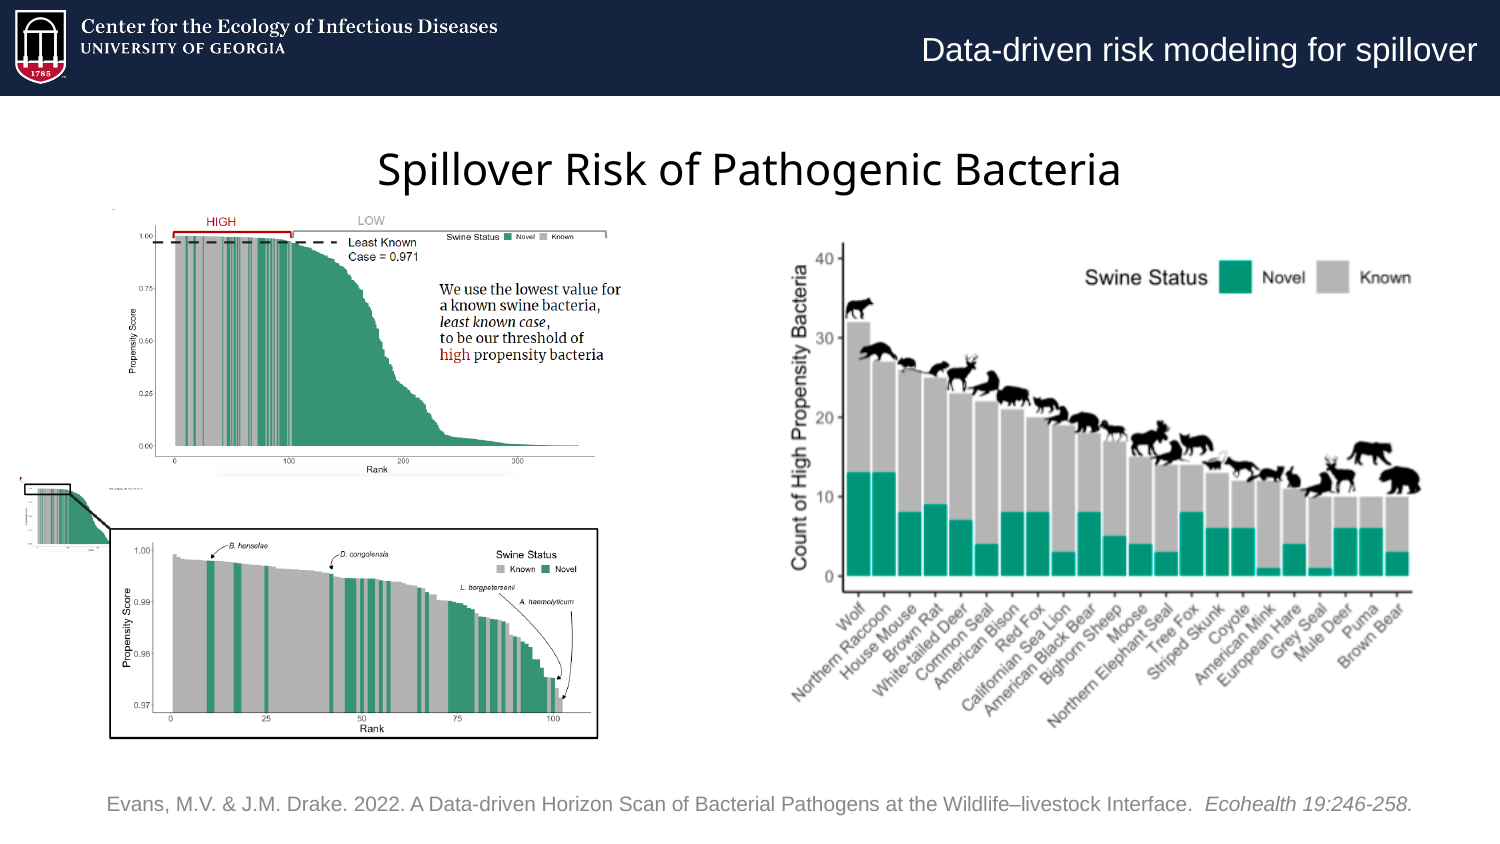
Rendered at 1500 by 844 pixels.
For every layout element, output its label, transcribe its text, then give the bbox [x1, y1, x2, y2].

list Evans, M.V. & J.M. Drake. 2022. A Data-driven Horizon Scan of Bacterial Pathogens at the Wildlife–livestock Interface. Ecohealth 19:246-258. [44, 771, 1475, 821]
picture [19, 209, 683, 742]
picture [0, 0, 536, 102]
picture [783, 227, 1423, 732]
text_box Spillover Risk of Pathogenic Bacteria [0, 126, 1500, 210]
text_box [540, 0, 1500, 96]
text_box Data-driven risk modeling for spillover [540, 0, 1494, 93]
